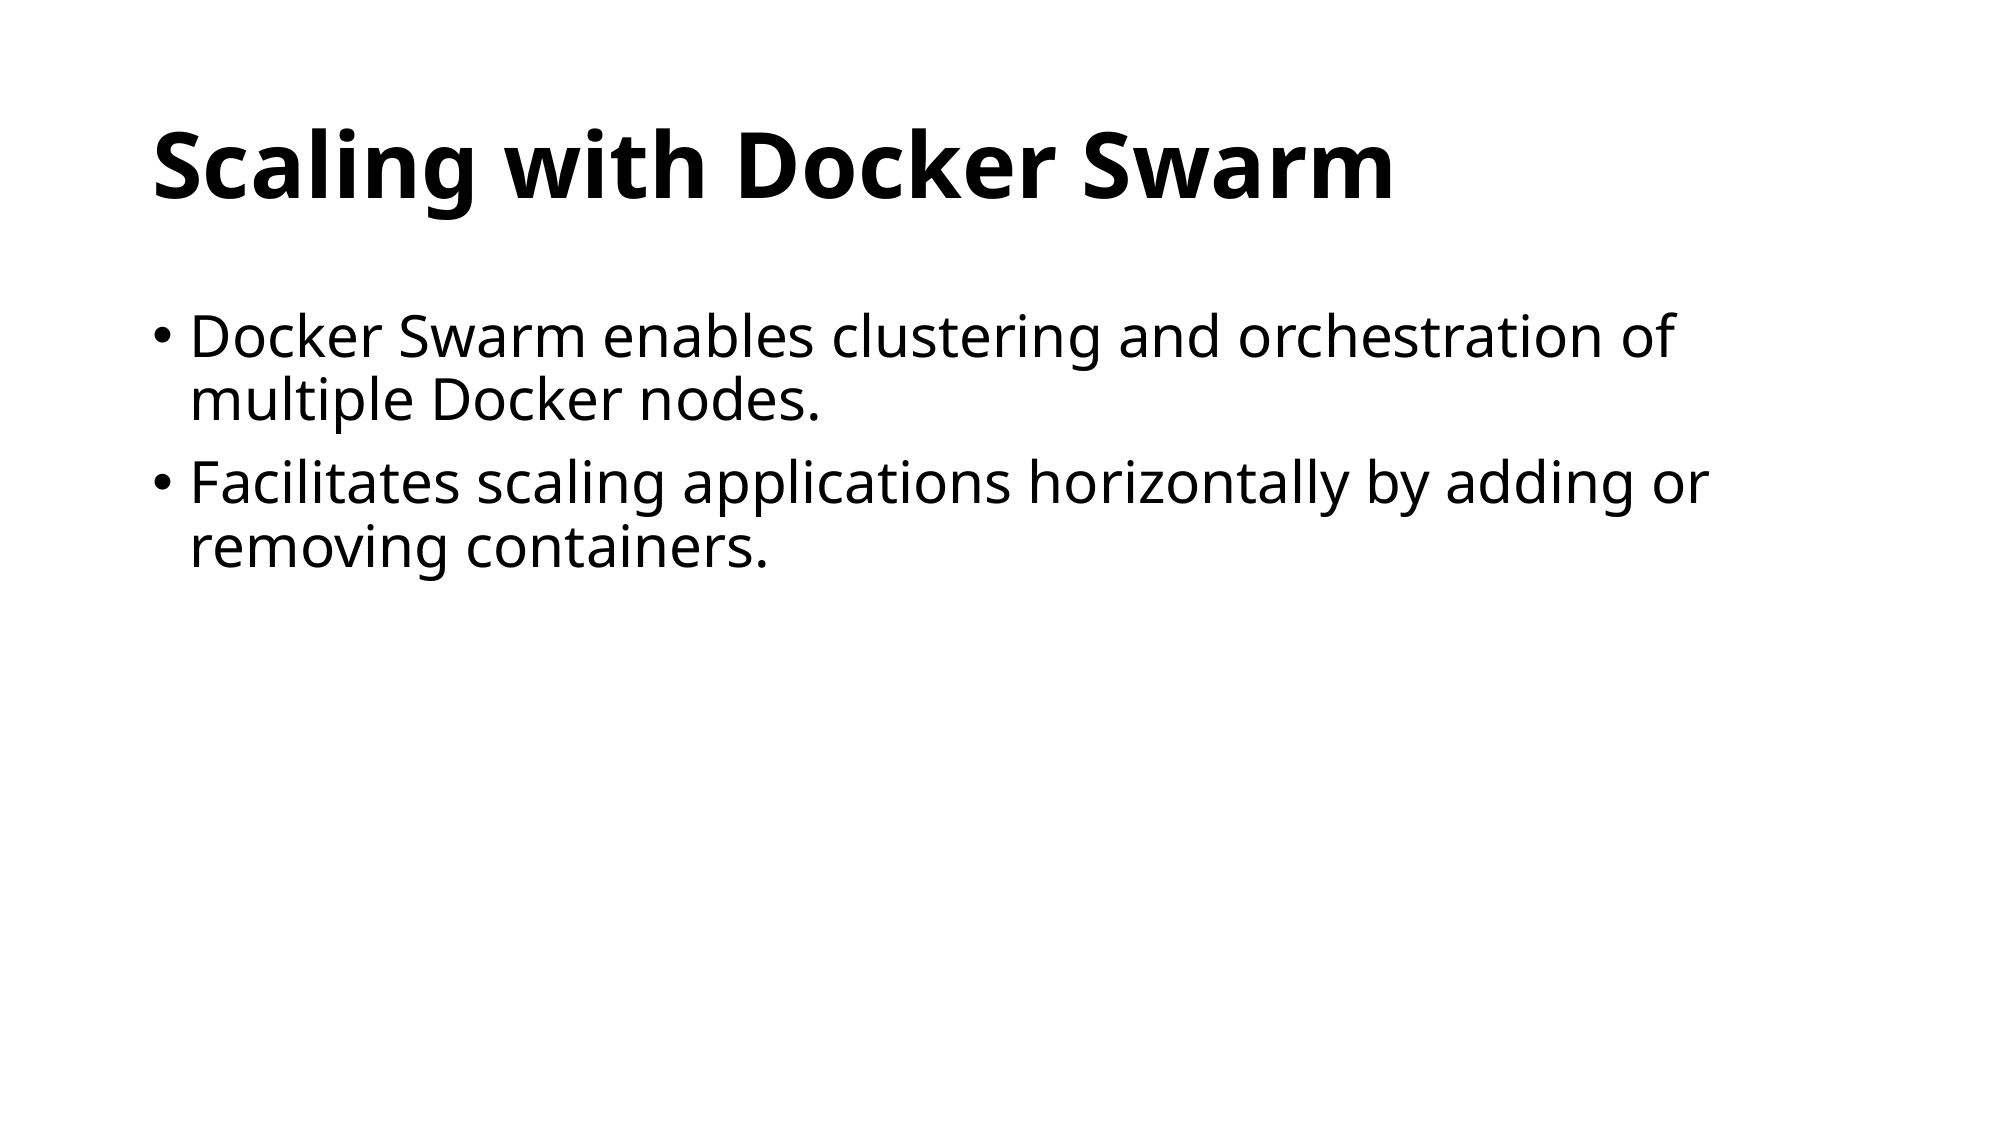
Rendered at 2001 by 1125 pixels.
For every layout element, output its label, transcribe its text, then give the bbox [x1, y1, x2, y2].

list Docker Swarm enables clustering and orchestration of multiple Docker nodes. Facilitates scaling applications horizontally by adding or removing containers. [137, 299, 1863, 1014]
title Scaling with Docker Swarm [137, 59, 1863, 278]
